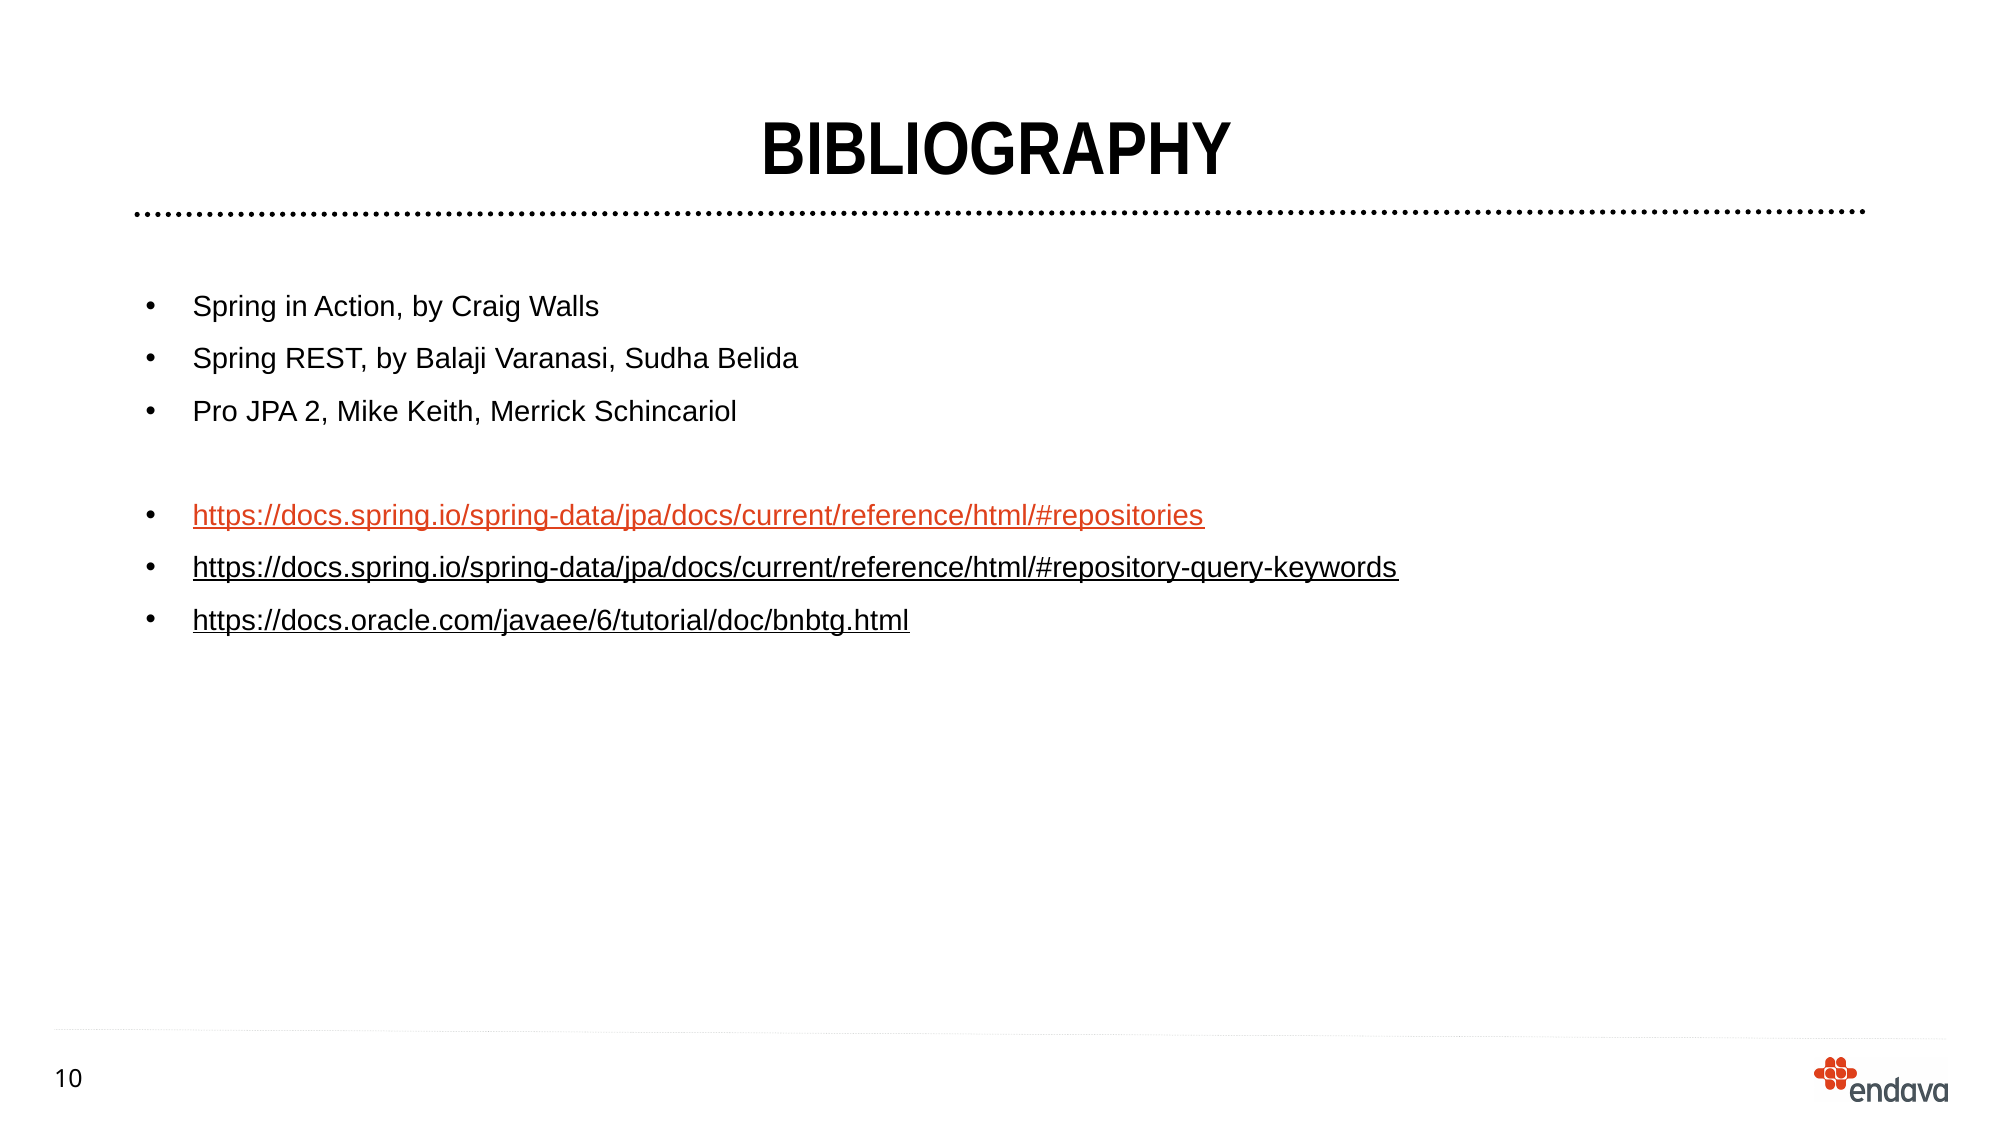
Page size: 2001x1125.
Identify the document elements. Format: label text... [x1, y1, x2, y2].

text_box Spring in Action, by Craig Walls Spring REST, by Balaji Varanasi, Sudha Belida Pro JPA 2, Mike Keith, Merrick Schincariol https://docs.spring.io/spring-data/jpa/docs/current/reference/html/#repositories https://docs.spring.io/spring-data/jpa/docs/current/reference/html/#repository-query-keywords https://docs.oracle.com/javaee/6/tutorial/doc/bnbtg.html [130, 228, 1744, 702]
picture [1814, 1057, 1948, 1102]
title bibliography [198, 26, 1812, 195]
